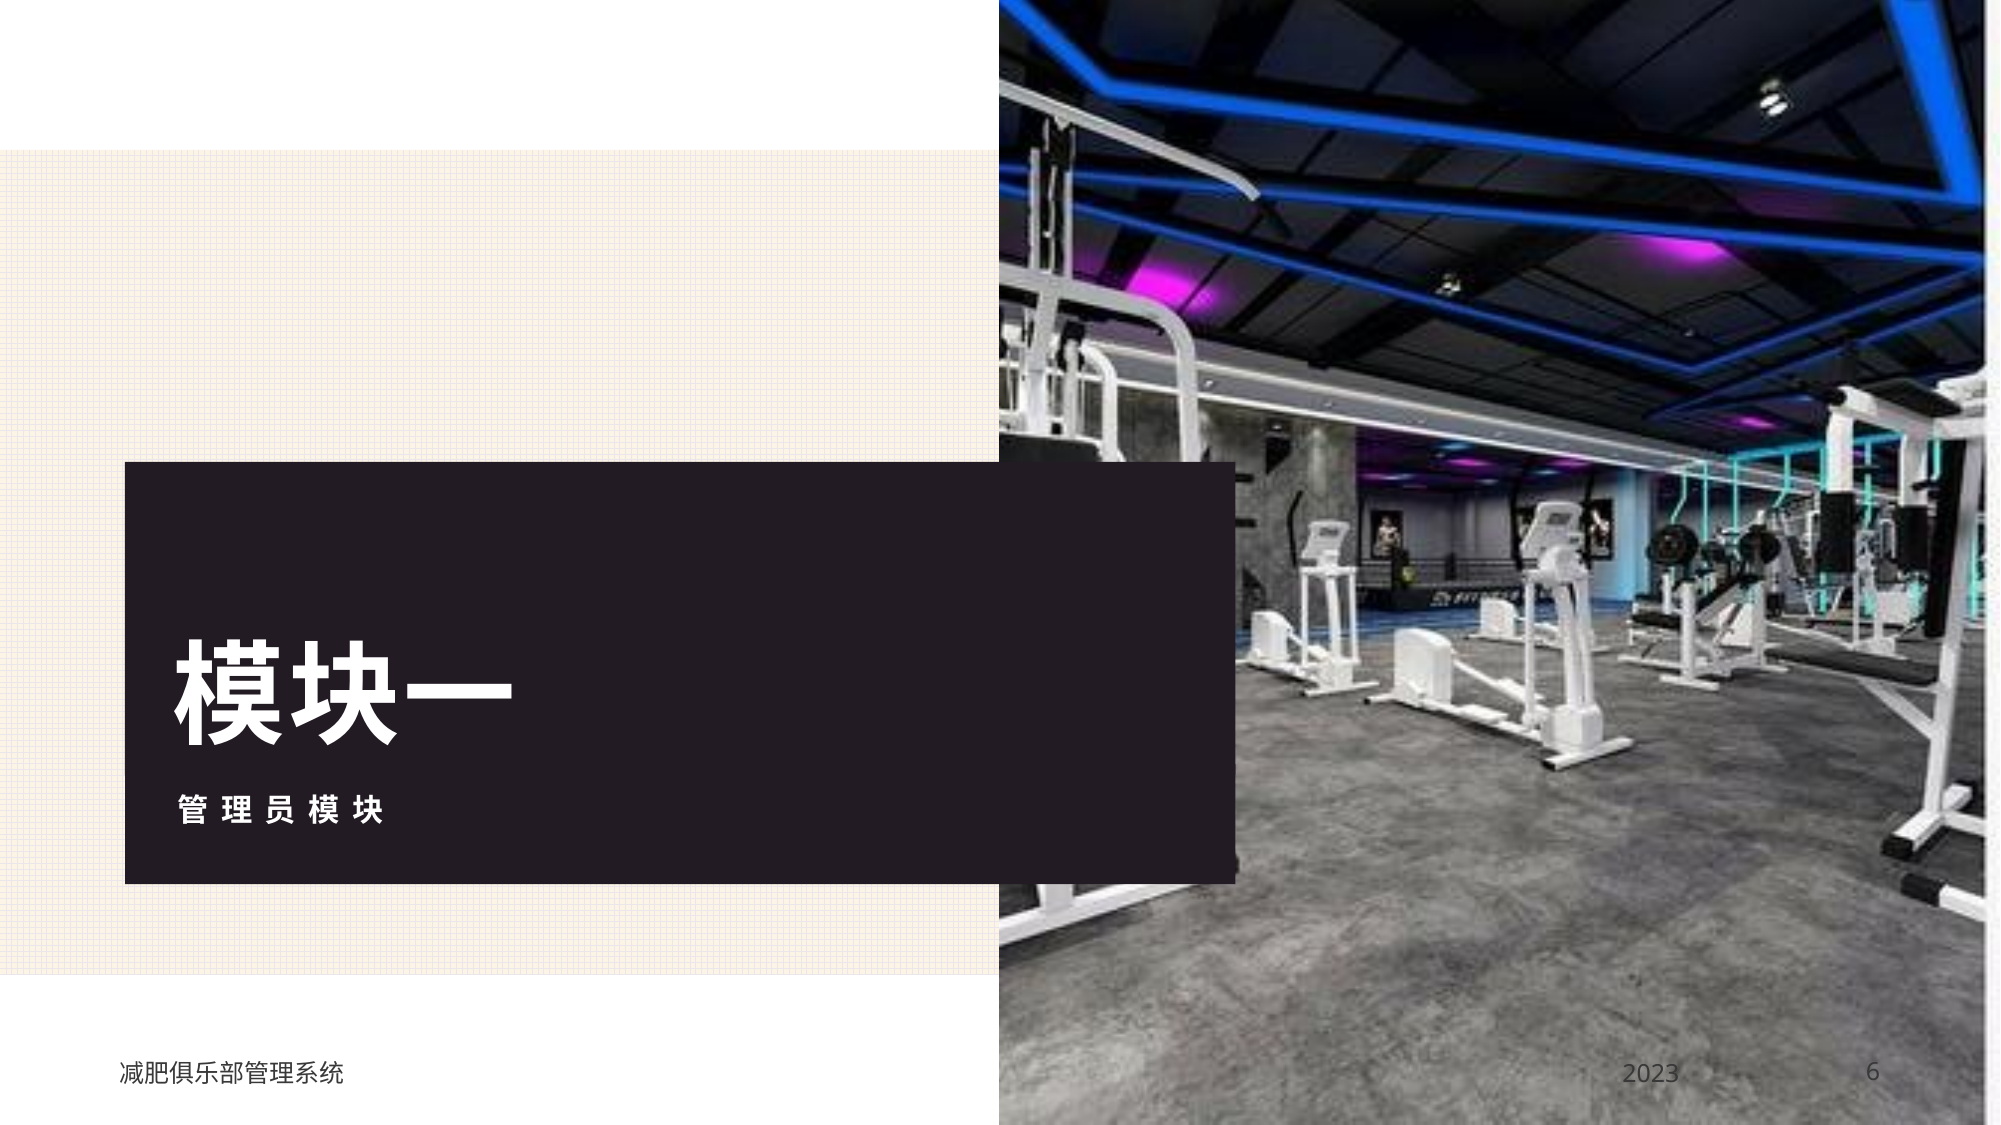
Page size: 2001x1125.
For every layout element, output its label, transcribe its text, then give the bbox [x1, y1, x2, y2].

title 模块一 [124, 461, 999, 776]
picture [999, 0, 2000, 1125]
footer 减肥俱乐部管理系统 [104, 1042, 999, 1103]
list 管理员模块 [125, 764, 999, 885]
